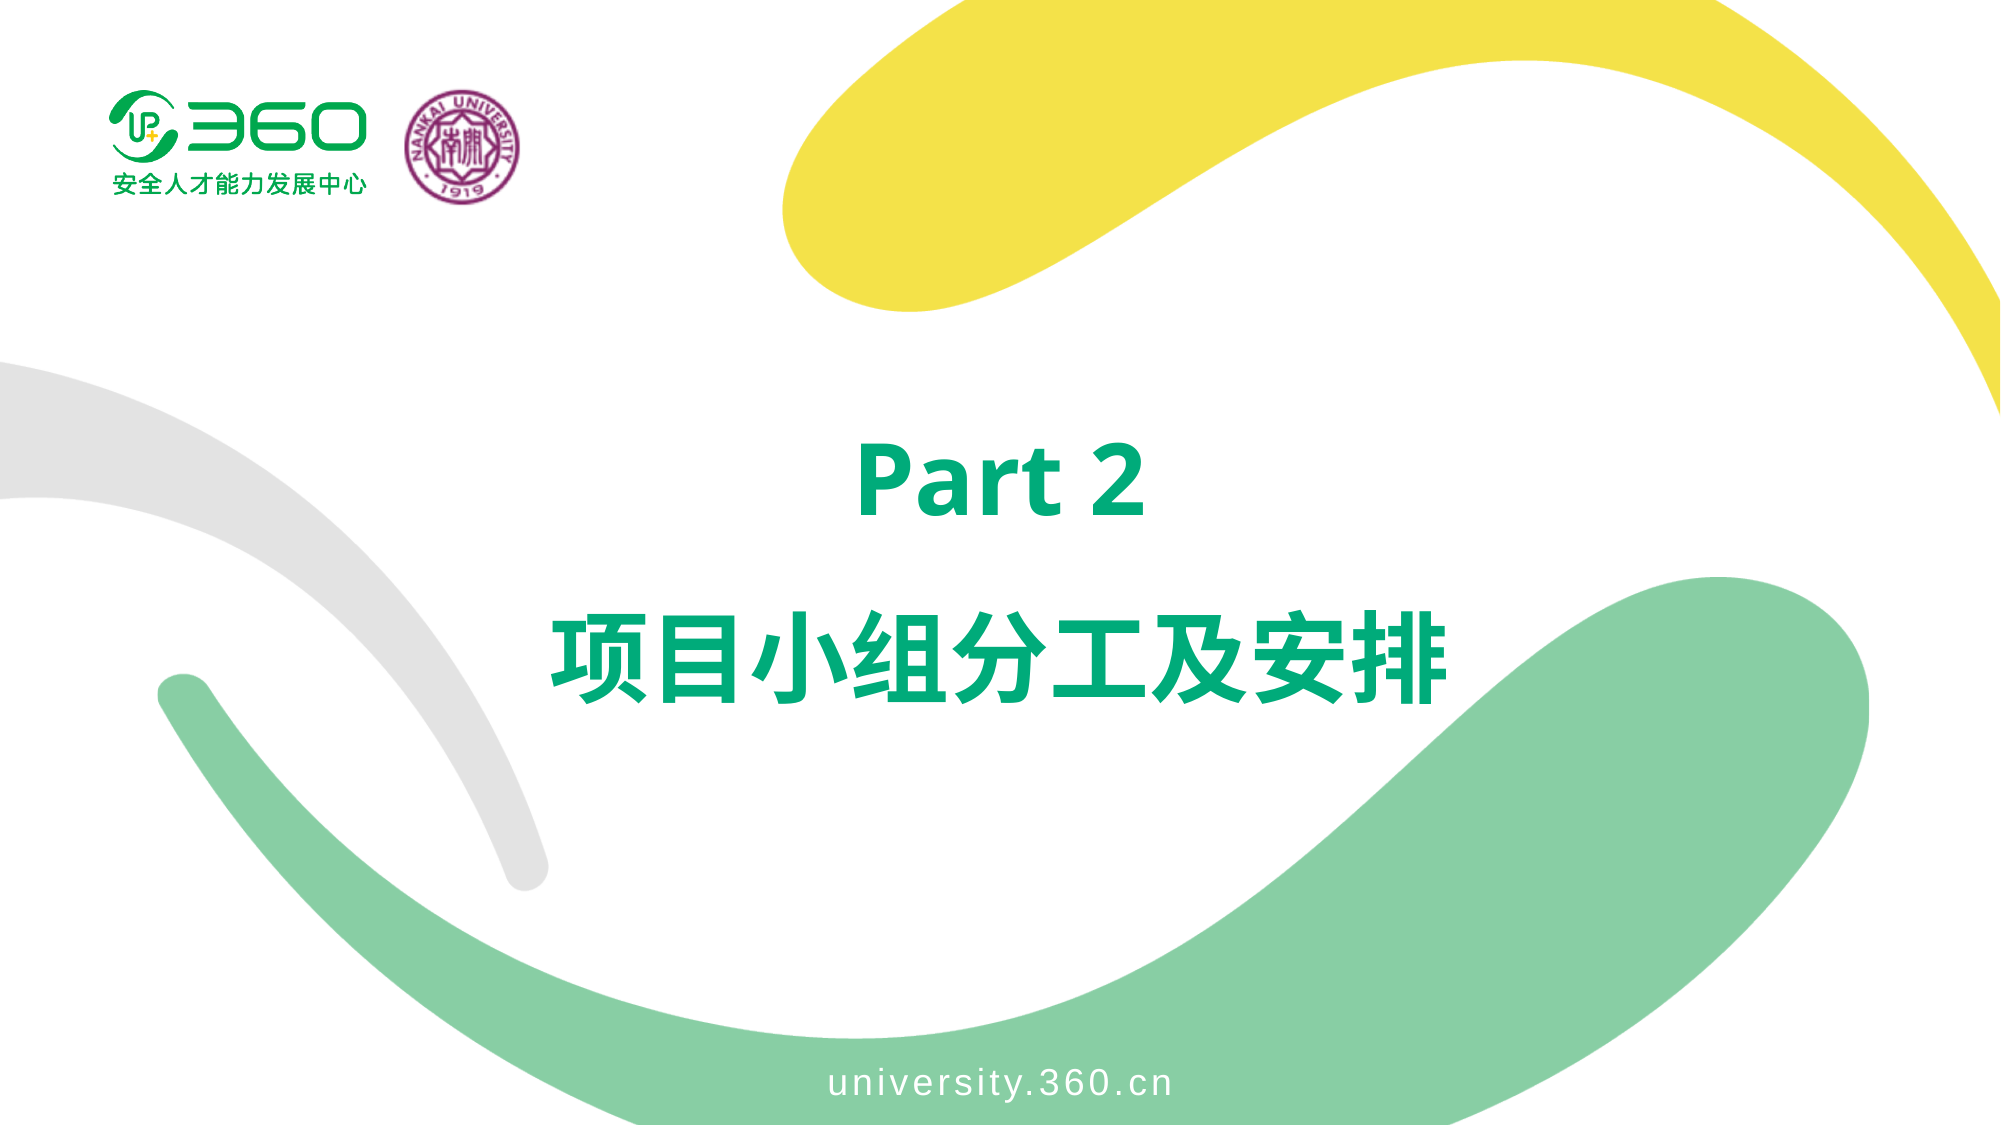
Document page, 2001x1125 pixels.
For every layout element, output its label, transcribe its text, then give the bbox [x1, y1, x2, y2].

picture [107, 90, 368, 195]
picture [782, 0, 2001, 487]
picture [402, 88, 522, 209]
picture [0, 352, 1870, 1125]
text_box Part 2 项目小组分工及安排 [363, 347, 1637, 723]
